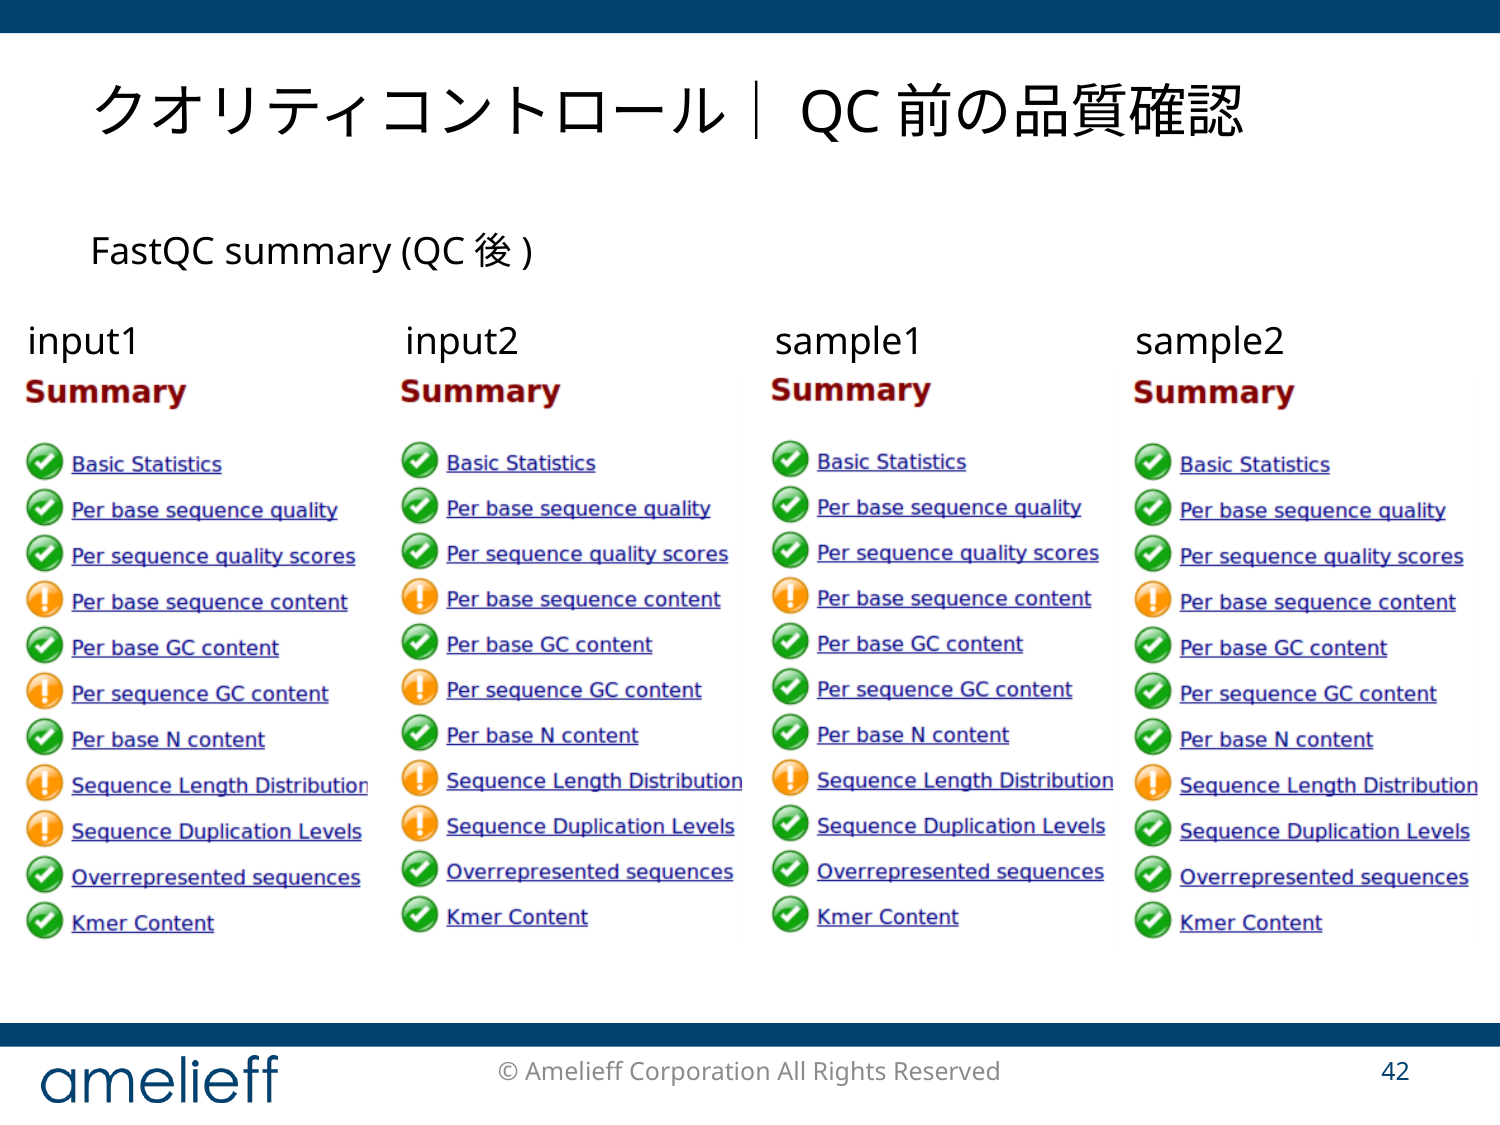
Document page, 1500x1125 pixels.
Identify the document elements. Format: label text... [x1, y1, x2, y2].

footer © Amelieff Corporation All Rights Reserved [431, 1042, 1069, 1103]
picture [396, 377, 743, 942]
title クオリティコントロール｜QC前の品質確認 [75, 45, 1425, 173]
text_box input2 [390, 309, 535, 370]
slide_number 42 [1074, 1042, 1425, 1103]
text_box input1 [12, 309, 157, 370]
picture [1129, 374, 1478, 948]
list FastQC summary (QC後) [75, 219, 1425, 976]
picture [41, 1055, 278, 1103]
picture [764, 373, 1114, 947]
picture [22, 371, 368, 951]
text_box sample2 [1120, 309, 1300, 370]
text_box sample1 [760, 309, 940, 370]
